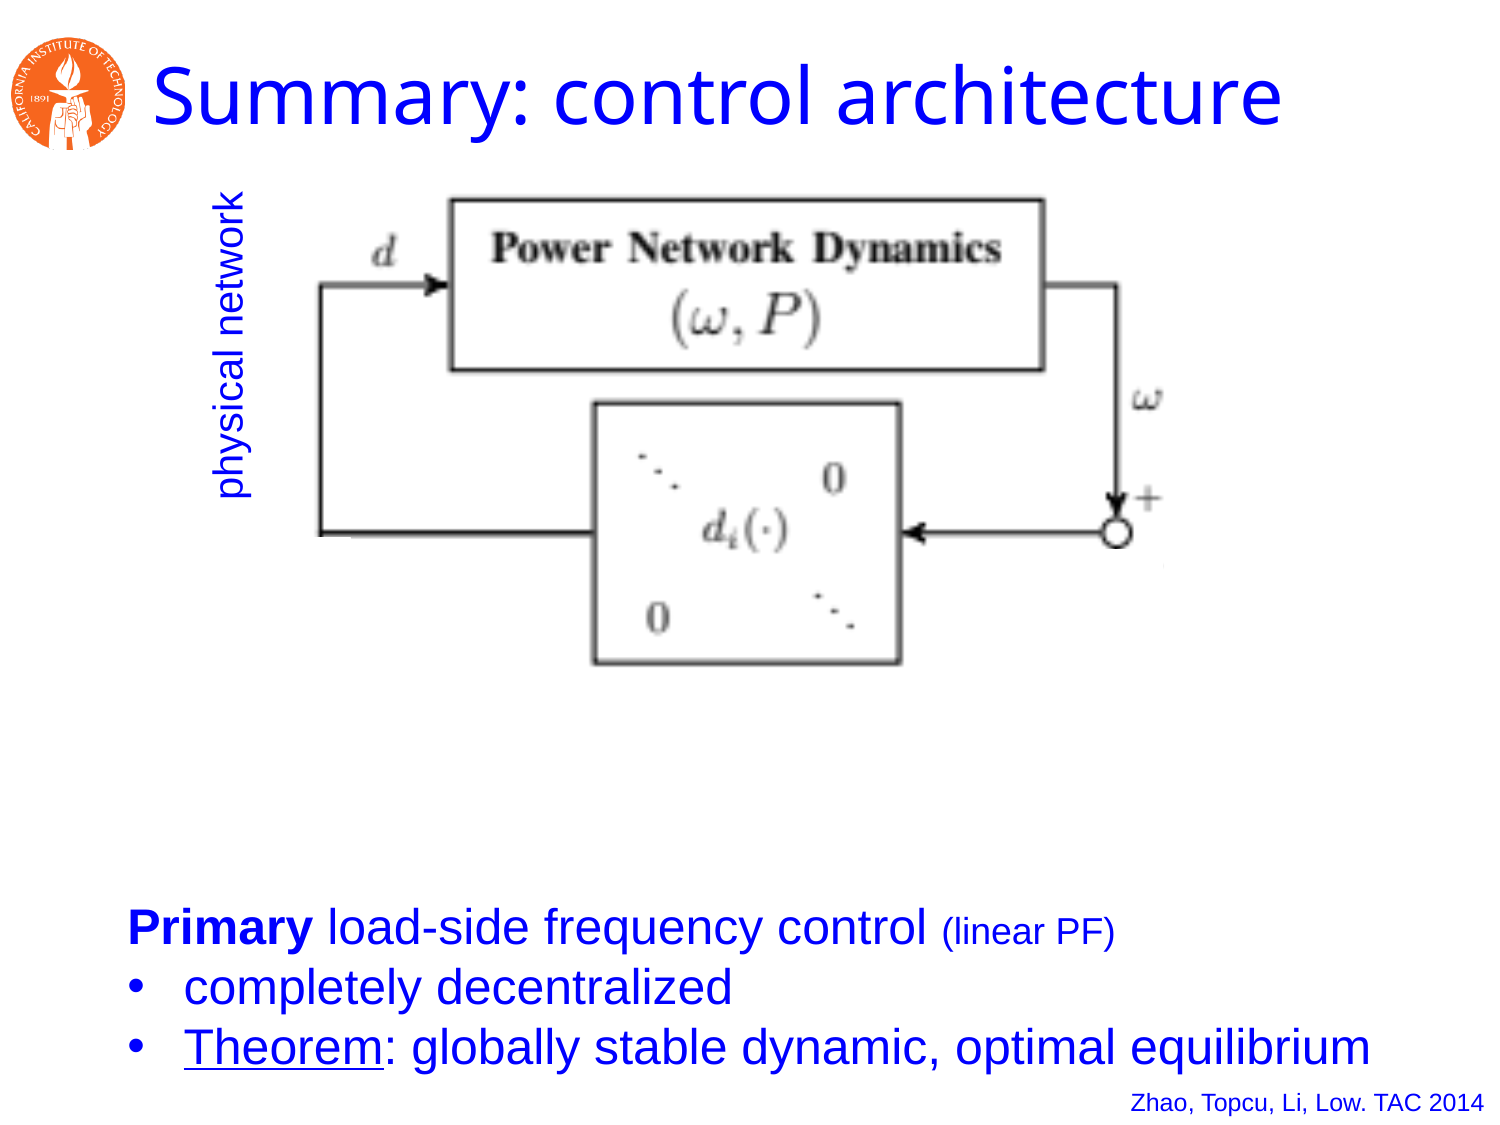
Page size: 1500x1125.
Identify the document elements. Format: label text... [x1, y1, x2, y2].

text_box Primary load-side frequency control (linear PF) completely decentralized Theorem: globally stable dynamic, optimal equilibrium [112, 887, 1388, 1083]
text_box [274, 162, 1176, 888]
title Summary: control architecture [137, 37, 1463, 176]
text_box physical network [193, 176, 259, 516]
text_box Zhao, Topcu, Li, Low. TAC 2014 [1025, 1079, 1500, 1125]
